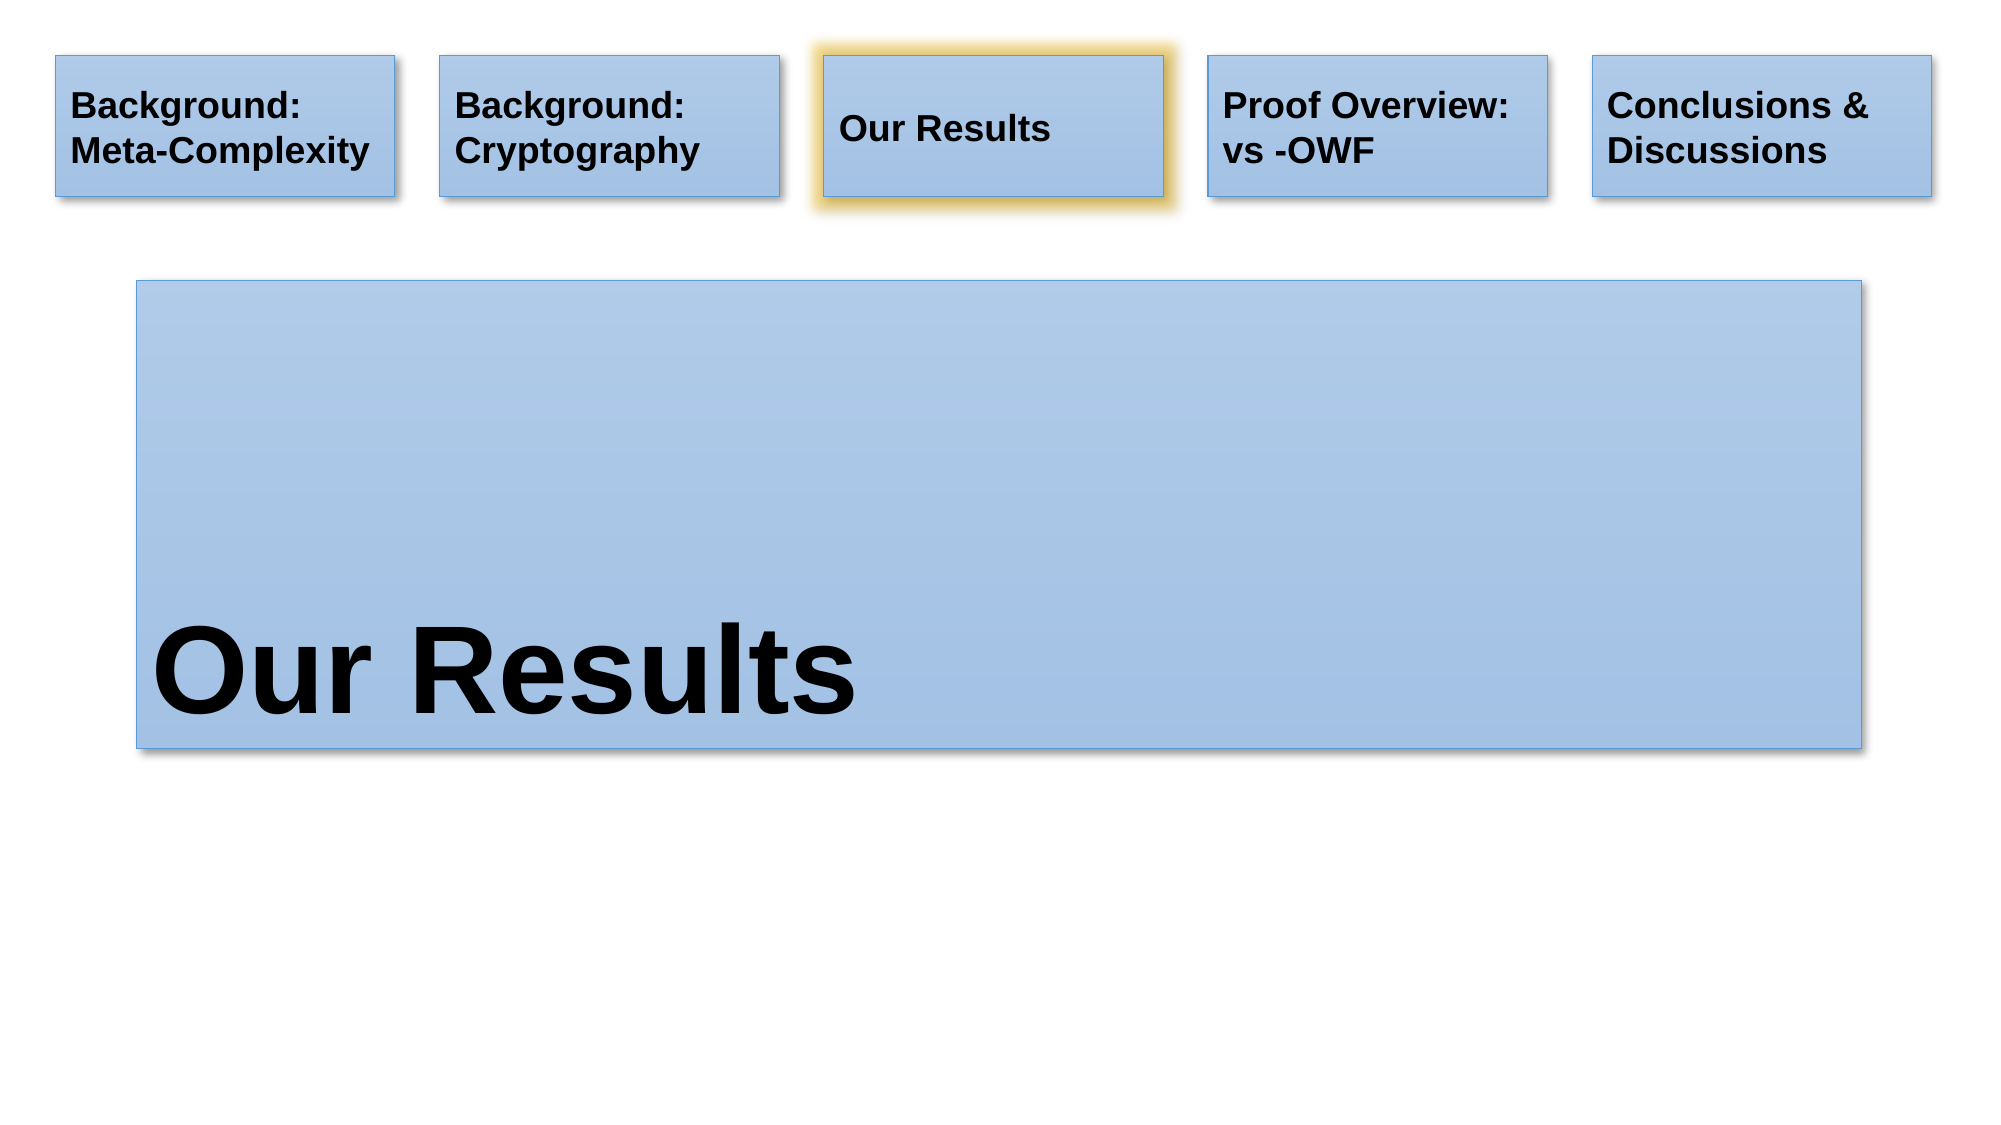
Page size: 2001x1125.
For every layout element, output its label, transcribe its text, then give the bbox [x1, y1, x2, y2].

text_box Background: Meta-Complexity [55, 55, 395, 197]
text_box Our Results [823, 55, 1164, 197]
text_box Conclusions & Discussions [1592, 55, 1932, 197]
title Our Results [136, 280, 1862, 749]
text_box Background: Cryptography [439, 55, 780, 197]
